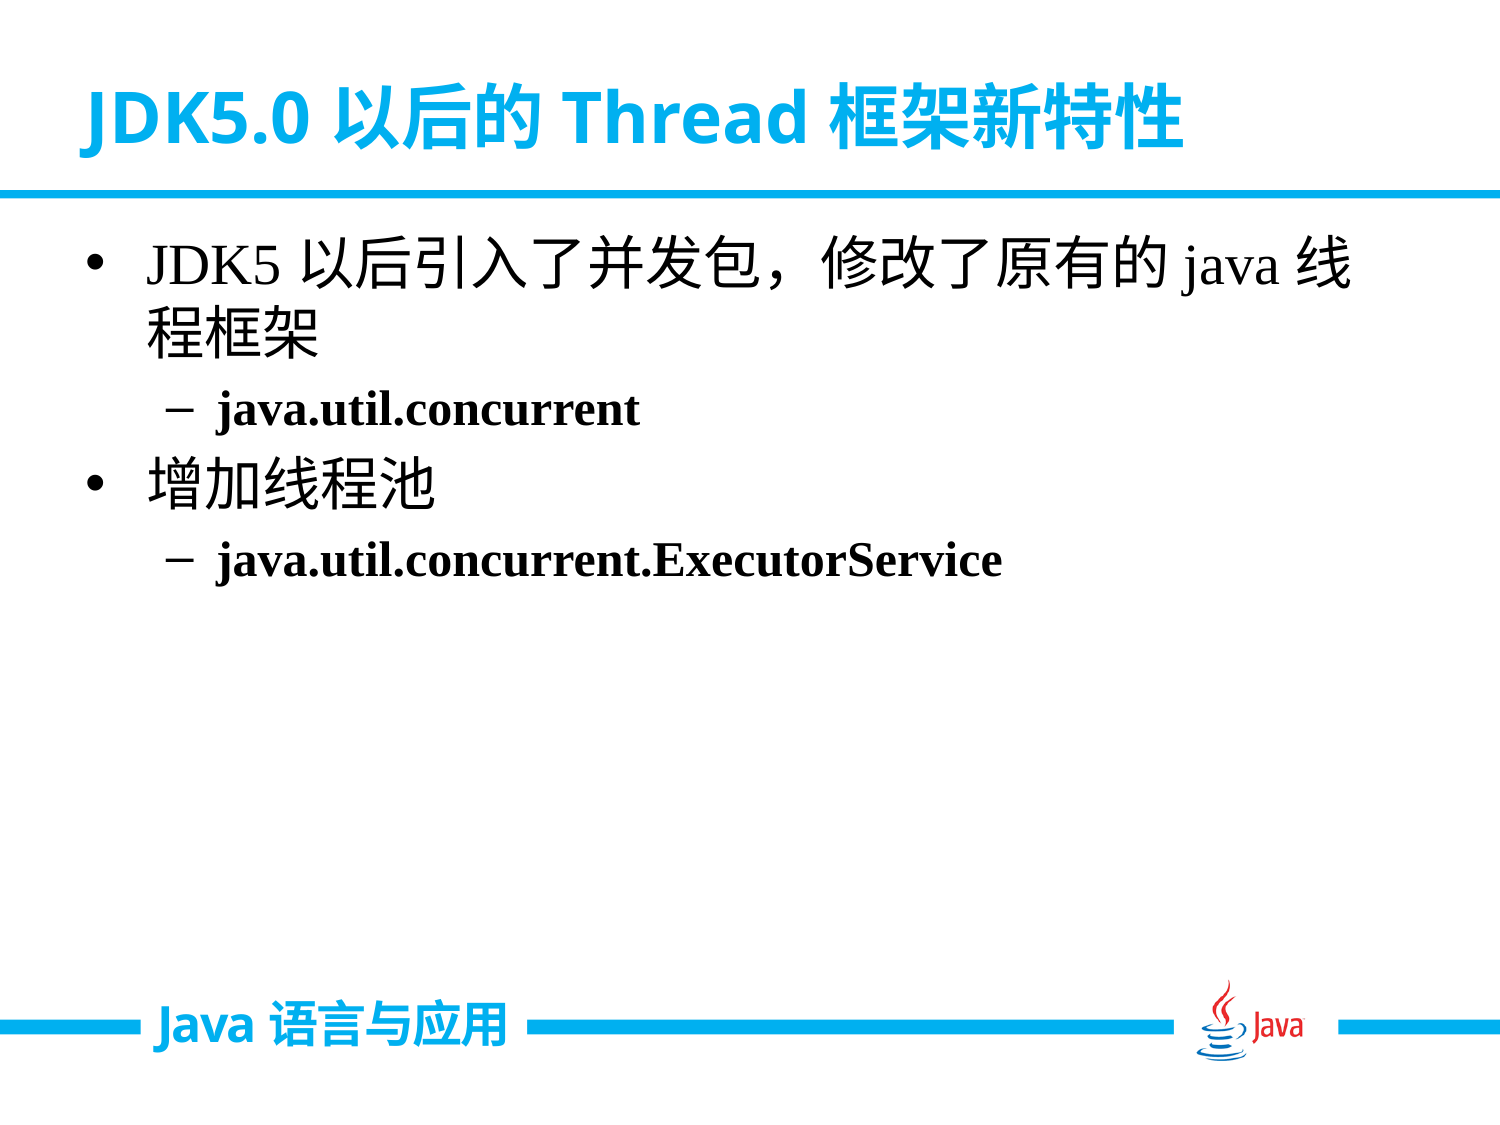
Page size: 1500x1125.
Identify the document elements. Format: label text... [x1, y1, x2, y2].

title JDK5.0以后的Thread框架新特性 [68, 70, 1419, 160]
picture [1173, 971, 1326, 1064]
list JDK5以后引入了并发包，修改了原有的java线程框架 java.util.concurrent 增加线程池 java.util.concurrent.ExecutorService [68, 217, 1419, 961]
